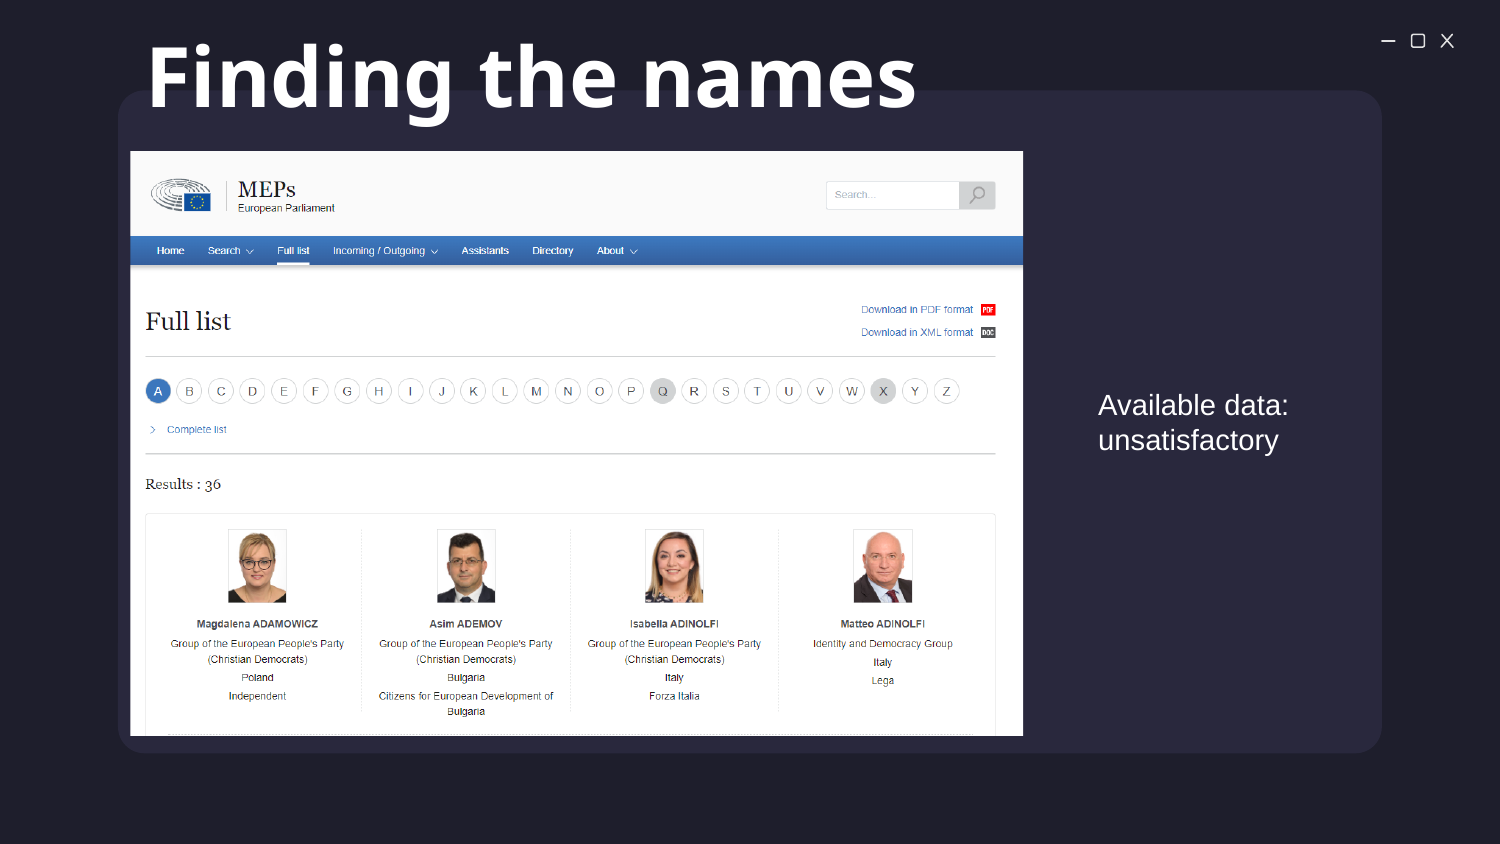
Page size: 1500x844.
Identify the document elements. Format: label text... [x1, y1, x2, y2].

picture [129, 151, 1024, 736]
title Finding the names [130, 34, 1287, 114]
text_box Available data: unsatisfactory [1083, 371, 1328, 472]
